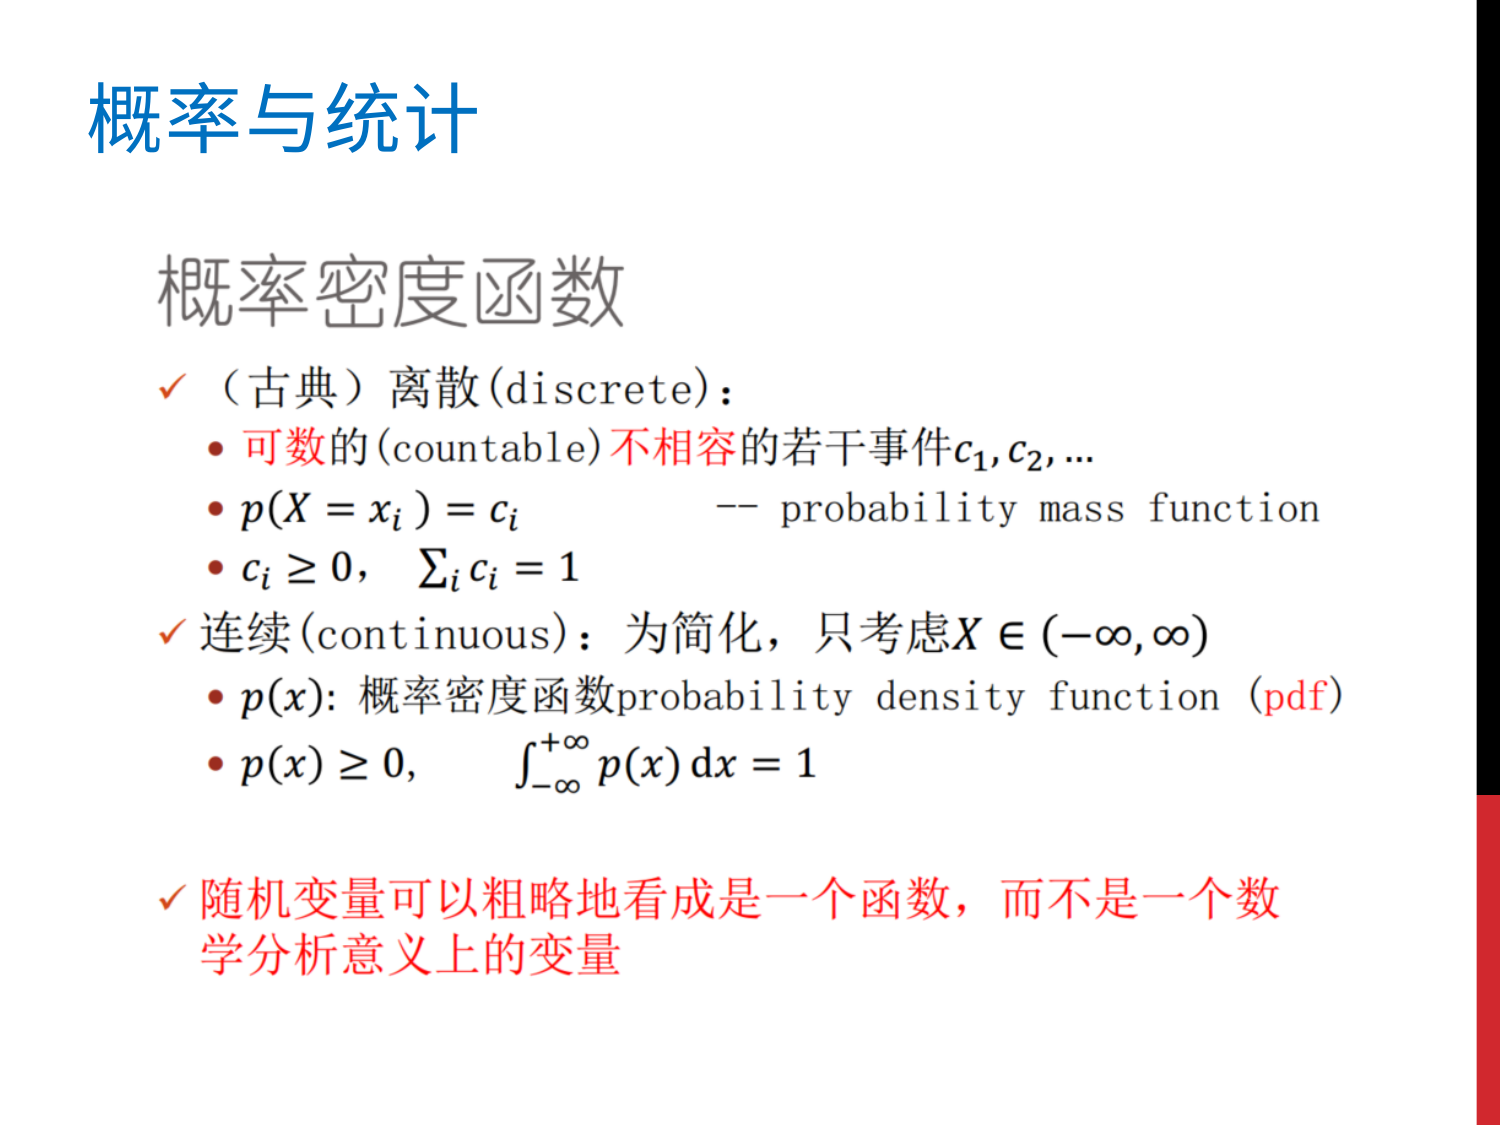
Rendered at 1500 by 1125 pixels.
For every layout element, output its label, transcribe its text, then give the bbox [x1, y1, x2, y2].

picture [130, 228, 1377, 1015]
text_box 概率与统计 [71, 63, 1488, 239]
